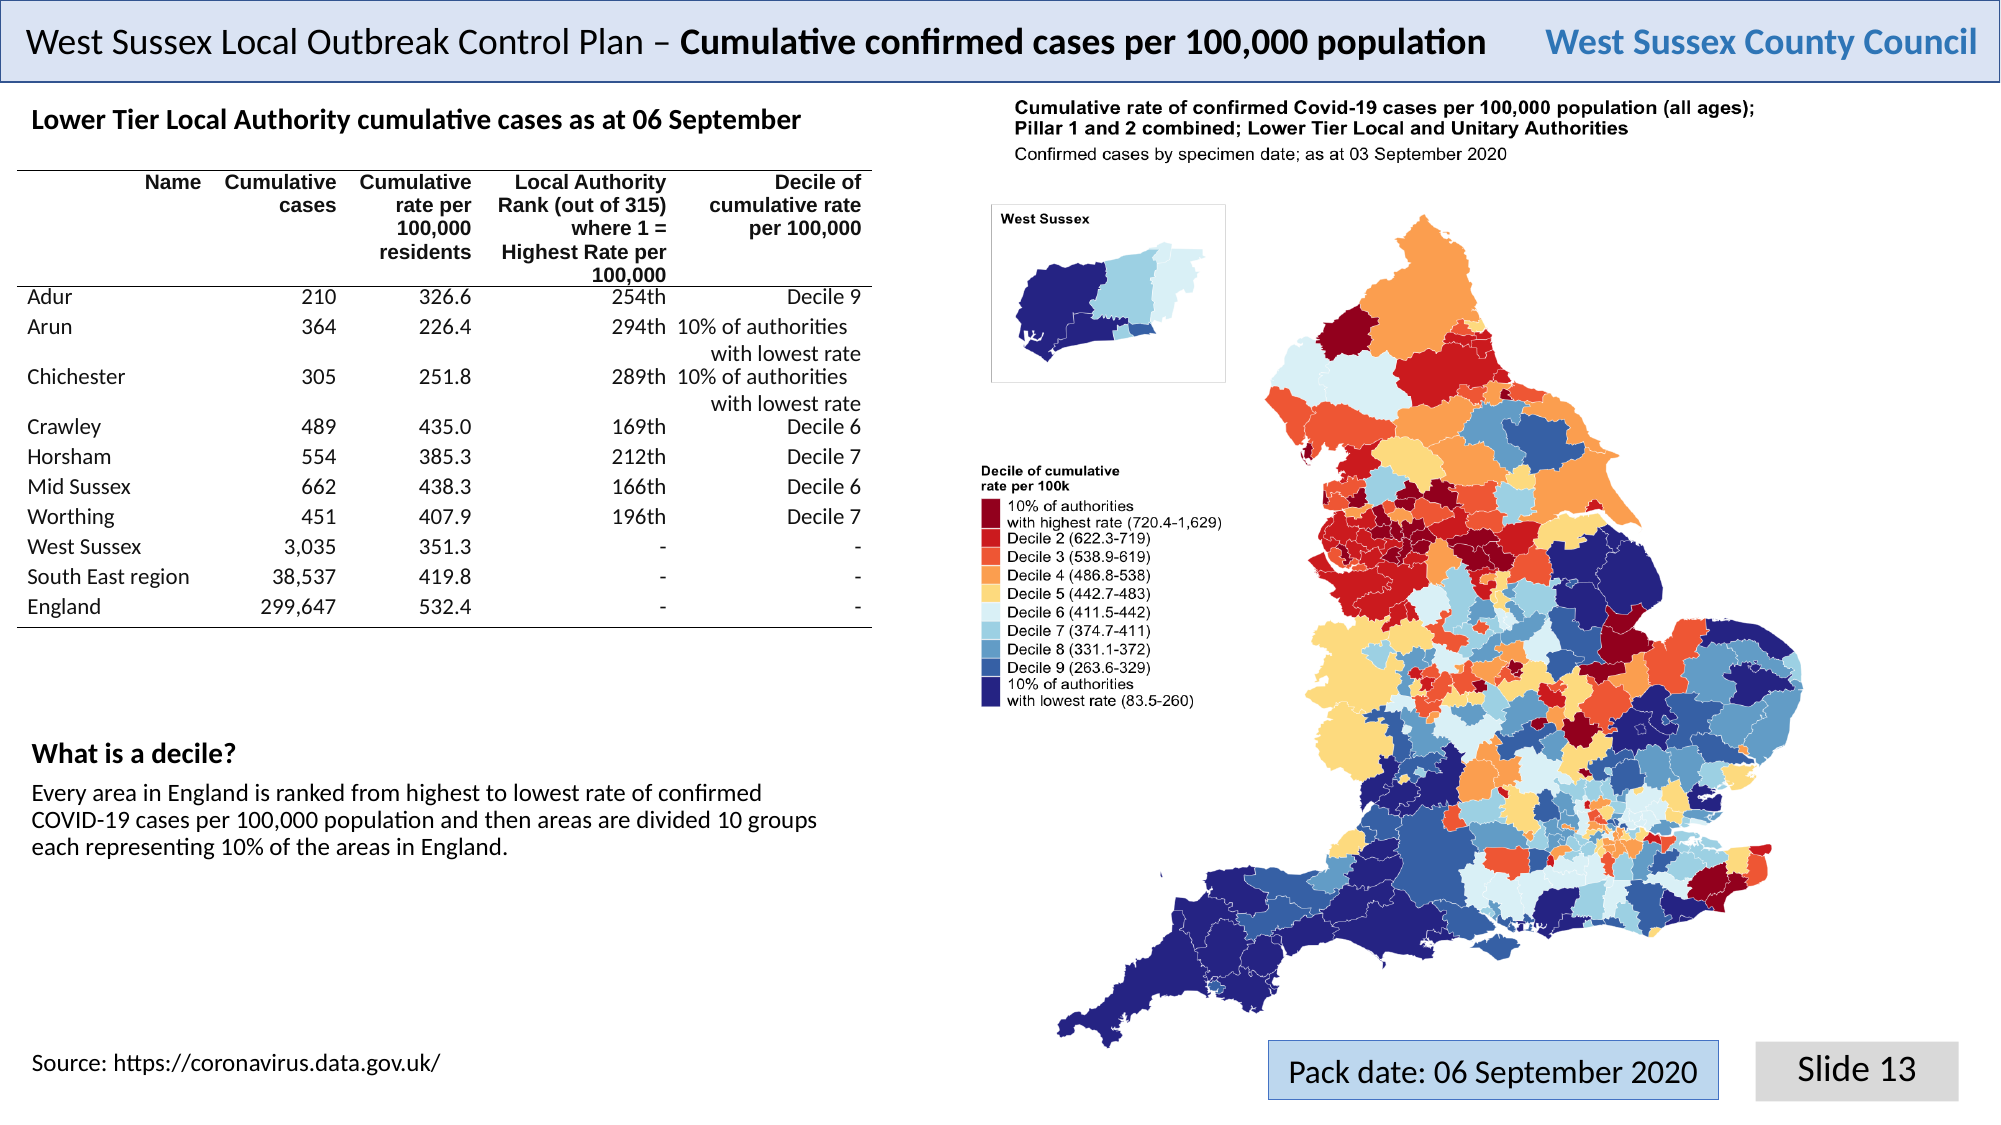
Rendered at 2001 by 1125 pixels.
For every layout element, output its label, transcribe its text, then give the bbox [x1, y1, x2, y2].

table_cell 451 [212, 507, 347, 537]
table_cell 196th [482, 507, 677, 537]
table_cell 364 [212, 317, 347, 367]
table_cell 294th [482, 317, 677, 367]
table_cell 38,537 [212, 567, 347, 597]
table_cell 10% of authorities with lowest rate [677, 317, 872, 367]
table_cell 554 [212, 447, 347, 477]
table_cell Chichester [17, 367, 212, 417]
table_header Cumulative cases [212, 171, 347, 286]
table_cell England [17, 597, 212, 627]
table_cell Worthing [17, 507, 212, 537]
table_header Name [17, 171, 212, 286]
table_cell Decile 6 [677, 417, 872, 447]
table_cell Decile 7 [677, 447, 872, 477]
table_cell 326.6 [347, 287, 482, 317]
table_cell - [482, 537, 677, 567]
table_cell 3,035 [212, 537, 347, 567]
table_cell 419.8 [347, 567, 482, 597]
table_cell 210 [212, 287, 347, 317]
list Lower Tier Local Authority cumulative cases as at 06 September [16, 97, 895, 173]
table_cell Decile 9 [677, 287, 872, 317]
table_cell Horsham [17, 447, 212, 477]
table_cell 254th [482, 287, 677, 317]
table_cell 662 [212, 477, 347, 507]
table_cell Decile 7 [677, 507, 872, 537]
table_cell 289th [482, 367, 677, 417]
table_cell 251.8 [347, 367, 482, 417]
table_header Cumulative rate per 100,000 residents [347, 171, 482, 286]
picture [895, 91, 1959, 1104]
table_cell 166th [482, 477, 677, 507]
table_cell Crawley [17, 417, 212, 447]
table_cell - [677, 567, 872, 597]
table_cell - [677, 597, 872, 627]
table_cell 351.3 [347, 537, 482, 567]
table_cell Adur [17, 287, 212, 317]
table_cell 10% of authorities with lowest rate [677, 367, 872, 417]
list Every area in England is ranked from highest to lowest rate of confirmed COVID-19 cases per 100,000 population and then areas are divided 10 groups each representing 10% of the areas in England. [16, 772, 853, 900]
list Source: https://coronavirus.data.gov.uk/ [17, 1042, 660, 1103]
table_cell - [482, 567, 677, 597]
table_cell 489 [212, 417, 347, 447]
table_cell Mid Sussex [17, 477, 212, 507]
table_cell Decile 6 [677, 477, 872, 507]
table_cell South East region [17, 567, 212, 597]
list What is a decile? [16, 731, 562, 772]
table_cell 299,647 [212, 597, 347, 627]
table_cell 226.4 [347, 317, 482, 367]
table_cell 212th [482, 447, 677, 477]
table_cell West Sussex [17, 537, 212, 567]
table_cell 385.3 [347, 447, 482, 477]
table_header Local Authority Rank (out of 315) where 1 = Highest Rate per 100,000 [482, 171, 677, 286]
table_cell Arun [17, 317, 212, 367]
table_cell 438.3 [347, 477, 482, 507]
table_cell 532.4 [347, 597, 482, 627]
table_cell - [482, 597, 677, 627]
table_cell 169th [482, 417, 677, 447]
table_cell 305 [212, 367, 347, 417]
table_header Decile of cumulative rate per 100,000 [677, 171, 872, 286]
table_cell 407.9 [347, 507, 482, 537]
table_cell 435.0 [347, 417, 482, 447]
table_cell - [677, 537, 872, 567]
